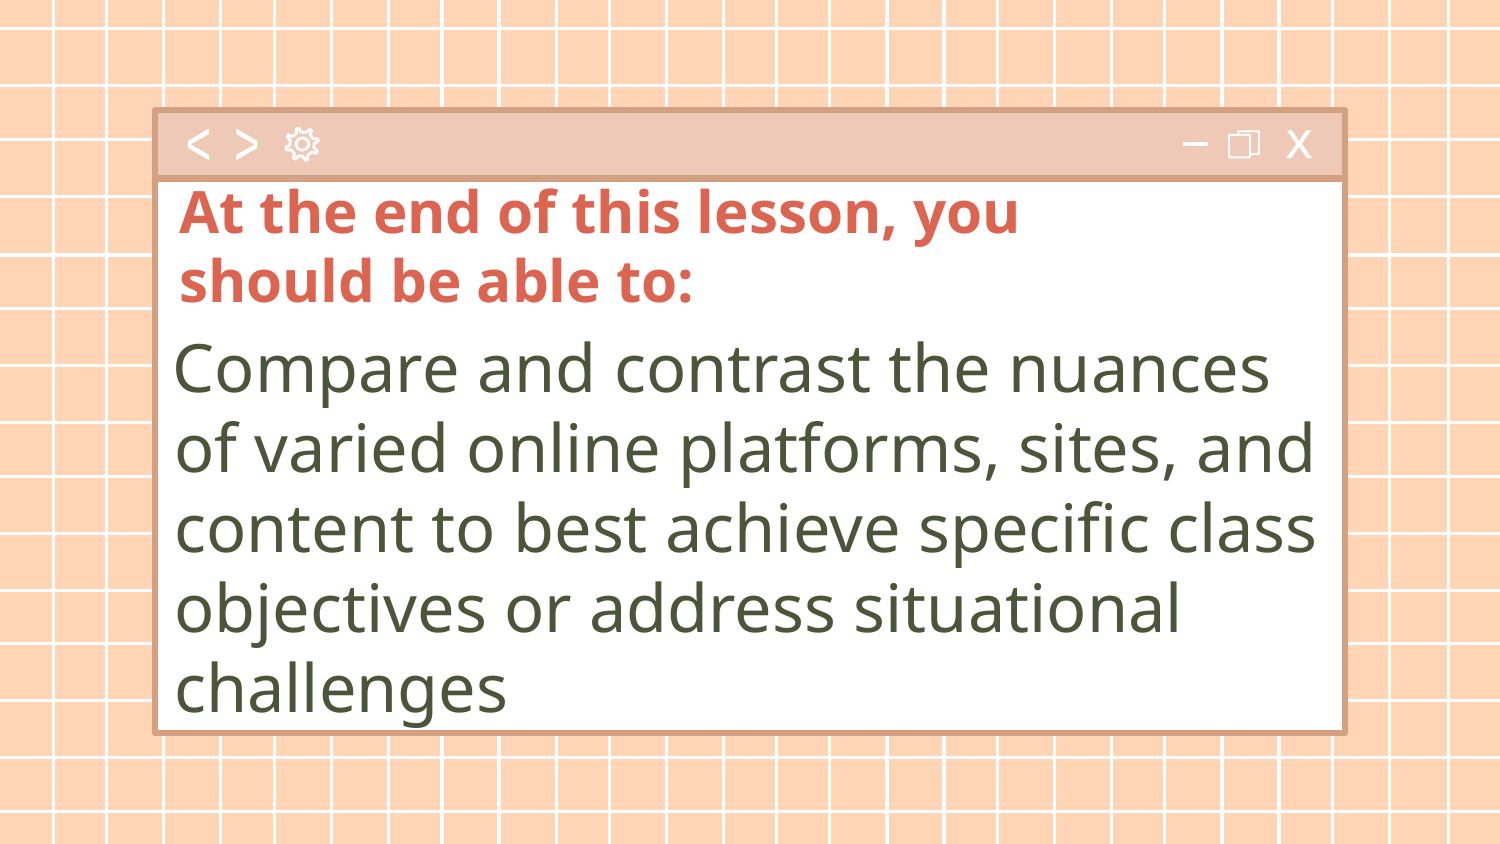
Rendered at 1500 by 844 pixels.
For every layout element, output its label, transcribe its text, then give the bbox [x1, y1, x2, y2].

subtitle Compare and contrast the nuances of varied online platforms, sites, and content to best achieve specific class objectives or address situational challenges [99, 325, 1320, 501]
title At the end of this lesson, you should be able to: [179, 174, 1136, 325]
